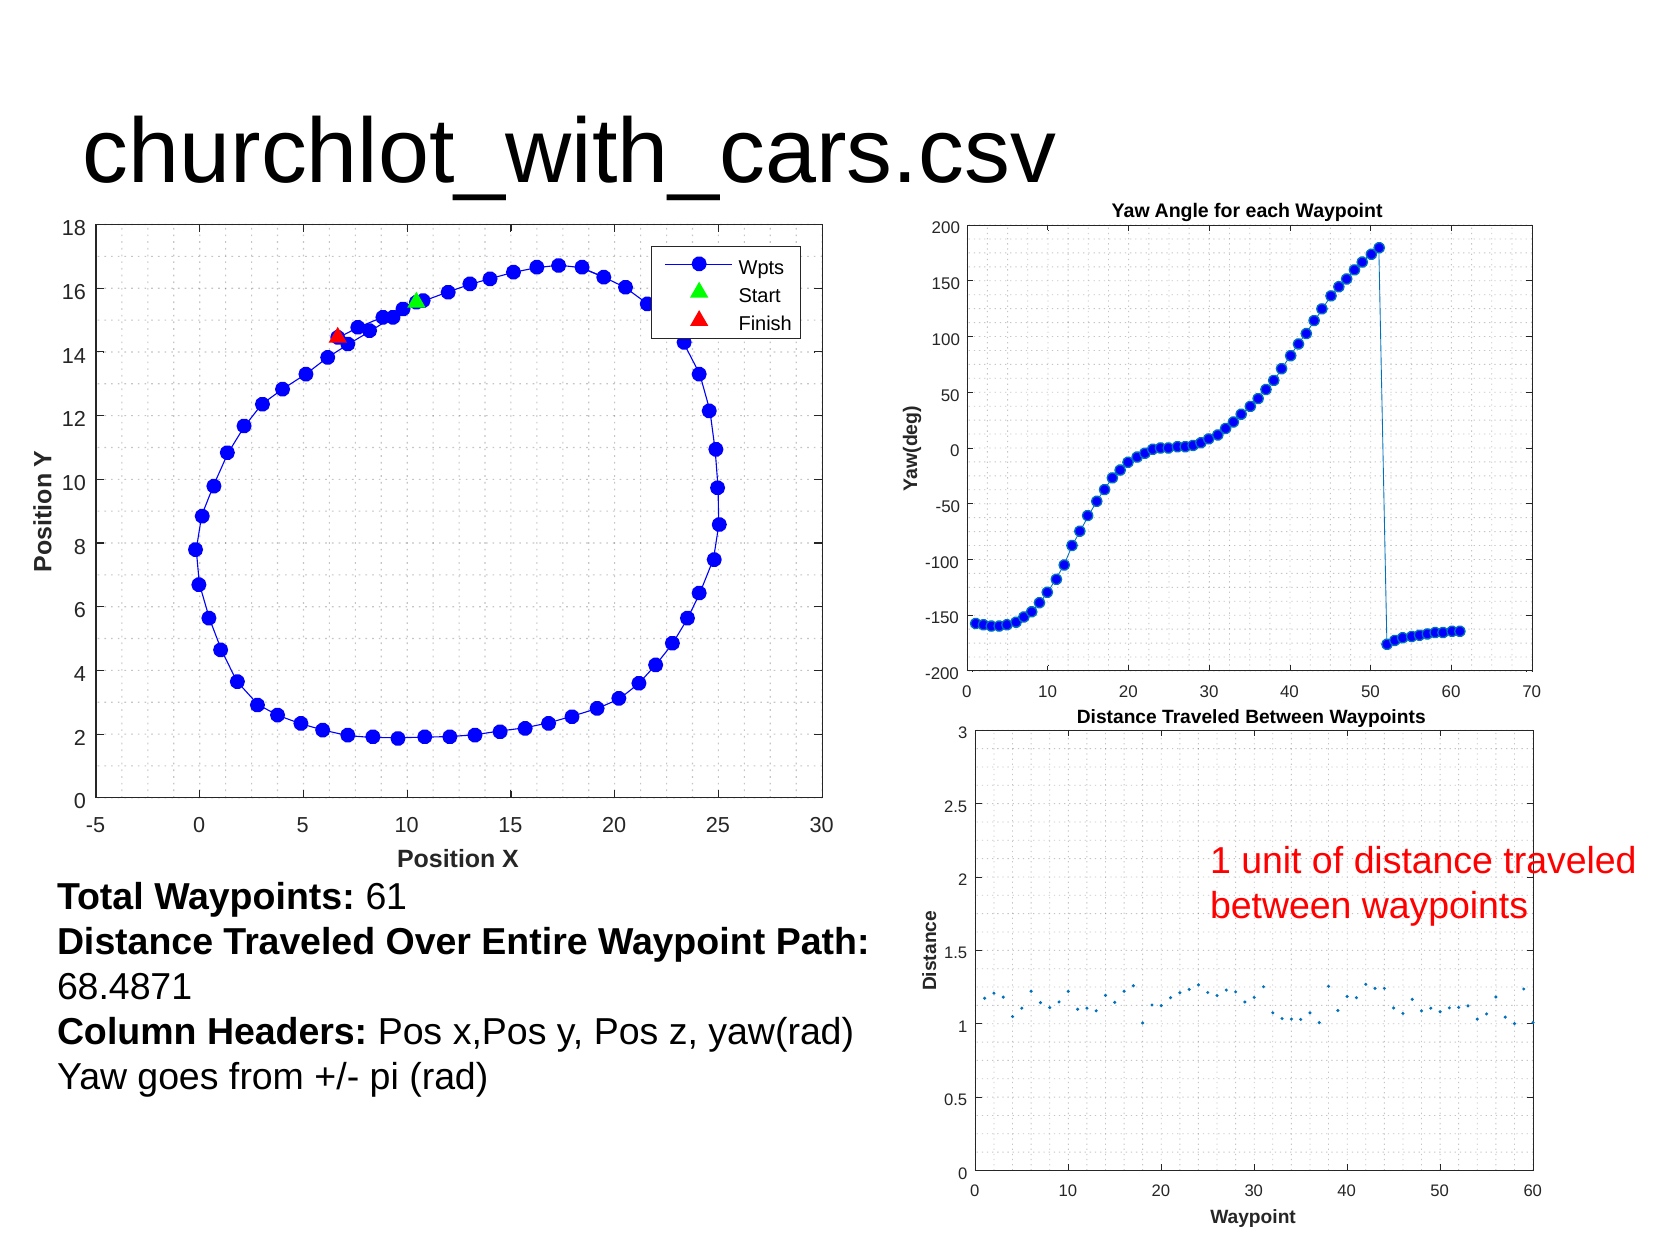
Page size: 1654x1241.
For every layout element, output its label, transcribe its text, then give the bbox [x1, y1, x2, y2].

title churchlot_with_cars.csv [82, 49, 1571, 183]
text_box 1 unit of distance traveled between waypoints [1604, 829, 1654, 934]
text_box Total Waypoints: 61 Distance Traveled Over Entire Waypoint Path: 68.4871 Column Headers: Pos x,Pos y, Pos z, yaw(rad) Yaw goes from +/- pi (rad) [42, 882, 876, 1105]
picture [0, 172, 1601, 1229]
